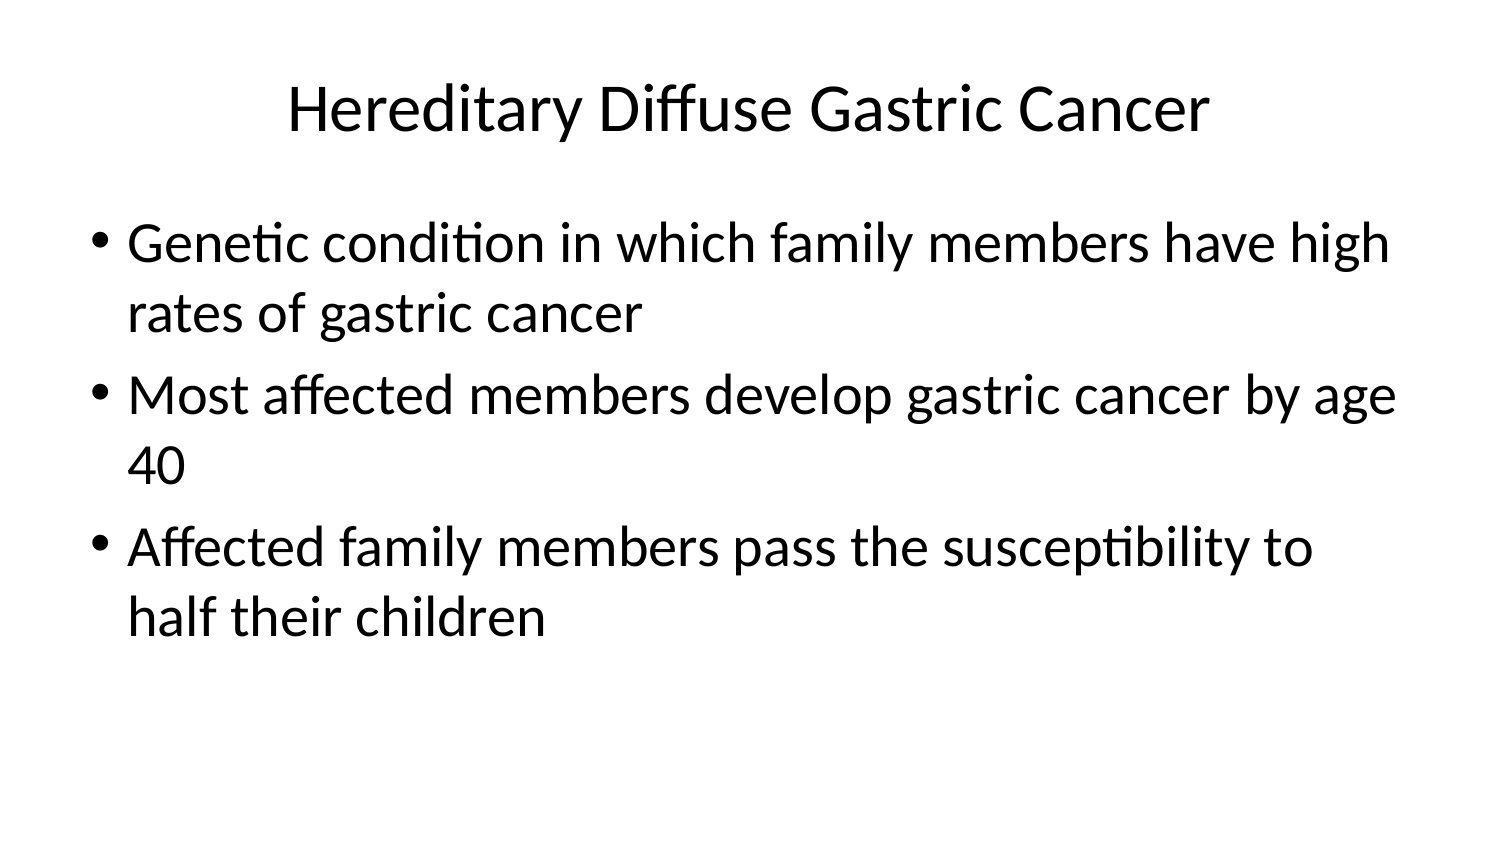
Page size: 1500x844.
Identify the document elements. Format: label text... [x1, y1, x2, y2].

list Genetic condition in which family members have high rates of gastric cancer Most affected members develop gastric cancer by age 40 Affected family members pass the susceptibility to half their children [75, 196, 1425, 754]
title Hereditary Diffuse Gastric Cancer [75, 33, 1425, 175]
